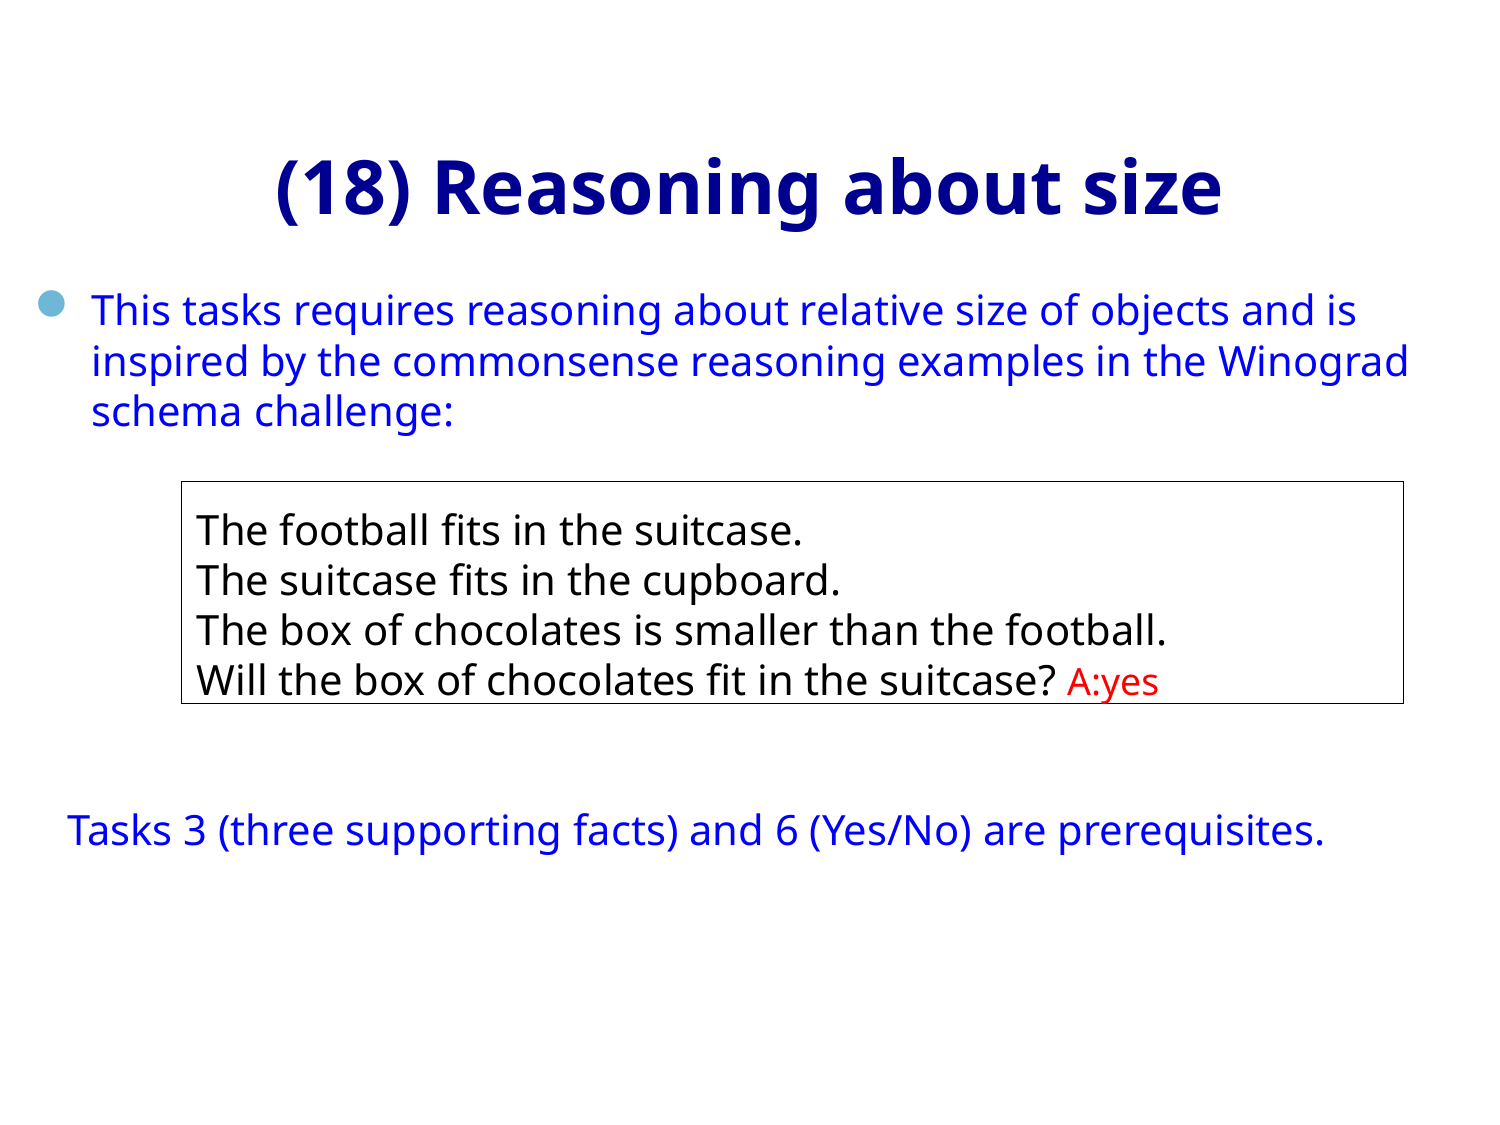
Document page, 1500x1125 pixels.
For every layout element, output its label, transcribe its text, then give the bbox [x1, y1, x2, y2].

text_box The football fits in the suitcase. The suitcase fits in the cupboard. The box of chocolates is smaller than the football. Will the box of chocolates fit in the suitcase? A:yes [181, 481, 1404, 704]
list This tasks requires reasoning about relative size of objects and is inspired by the commonsense reasoning examples in the Winograd schema challenge: [19, 276, 1500, 526]
title (18) Reasoning about size [90, 17, 1410, 237]
text_box Tasks 3 (three supporting facts) and 6 (Yes/No) are prerequisites. [52, 796, 1473, 912]
